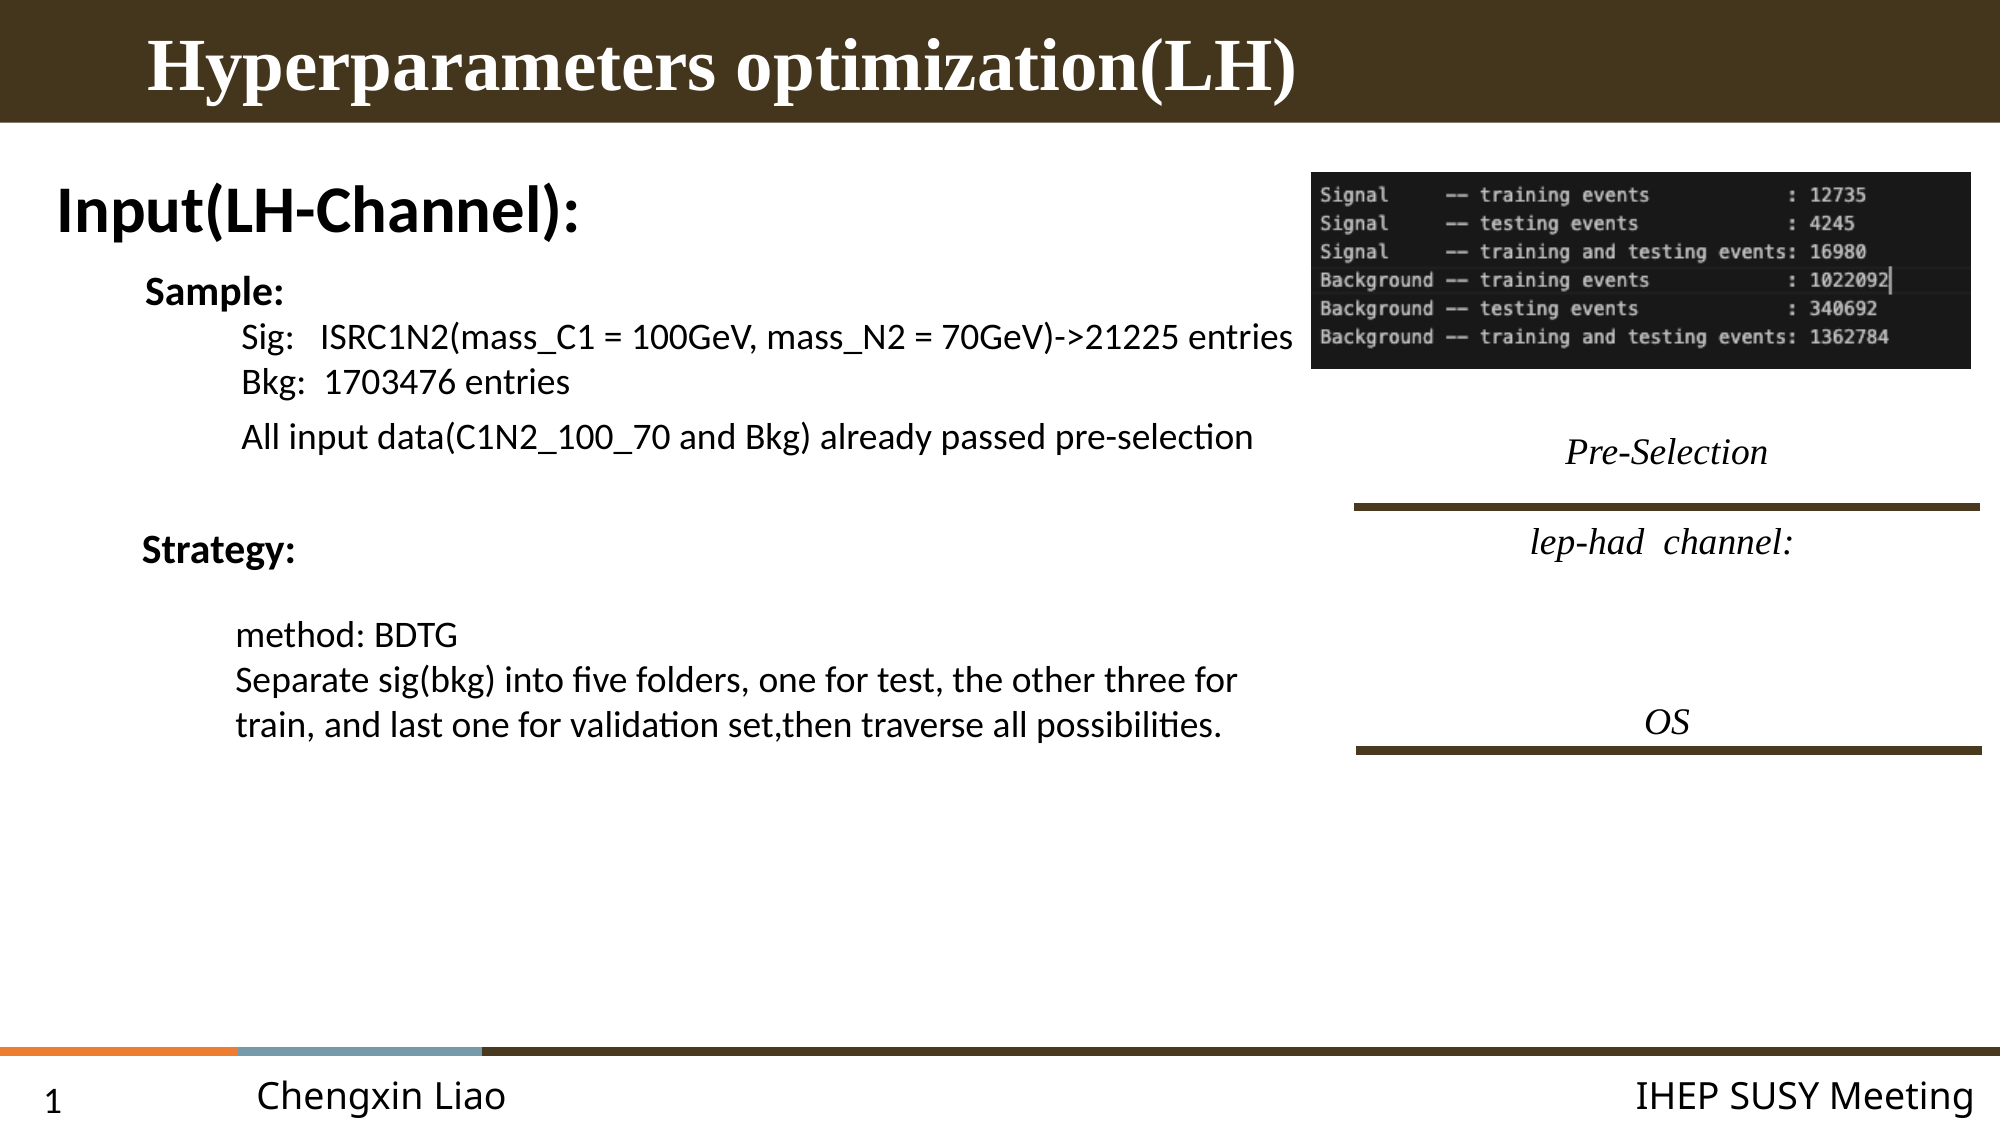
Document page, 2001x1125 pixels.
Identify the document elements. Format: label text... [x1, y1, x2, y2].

text_box Sig: ISRC1N2(mass_C1 = 100GeV, mass_N2 = 70GeV)->21225 entries Bkg: 1703476 entries [226, 304, 1310, 410]
text_box IHEP SUSY Meeting [1621, 1064, 1991, 1125]
text_box Hyperparameters optimization(LH) [132, 8, 1314, 113]
text_box 1 [28, 1068, 127, 1125]
text_box All input data(C1N2_100_70 and Bkg) already passed pre-selection [226, 404, 1279, 465]
text_box Chengxin Liao [241, 1064, 522, 1125]
picture [1311, 172, 1971, 369]
text_box method: BDTG Separate sig(bkg) into five folders, one for test, the other three for train, and last one for validation set,then traverse all possibilities. [220, 602, 1321, 753]
text_box Strategy: [127, 514, 321, 580]
text_box [0, 0, 2000, 124]
text_box Input(LH-Channel): [41, 158, 597, 253]
text_box Sample: [130, 256, 300, 322]
